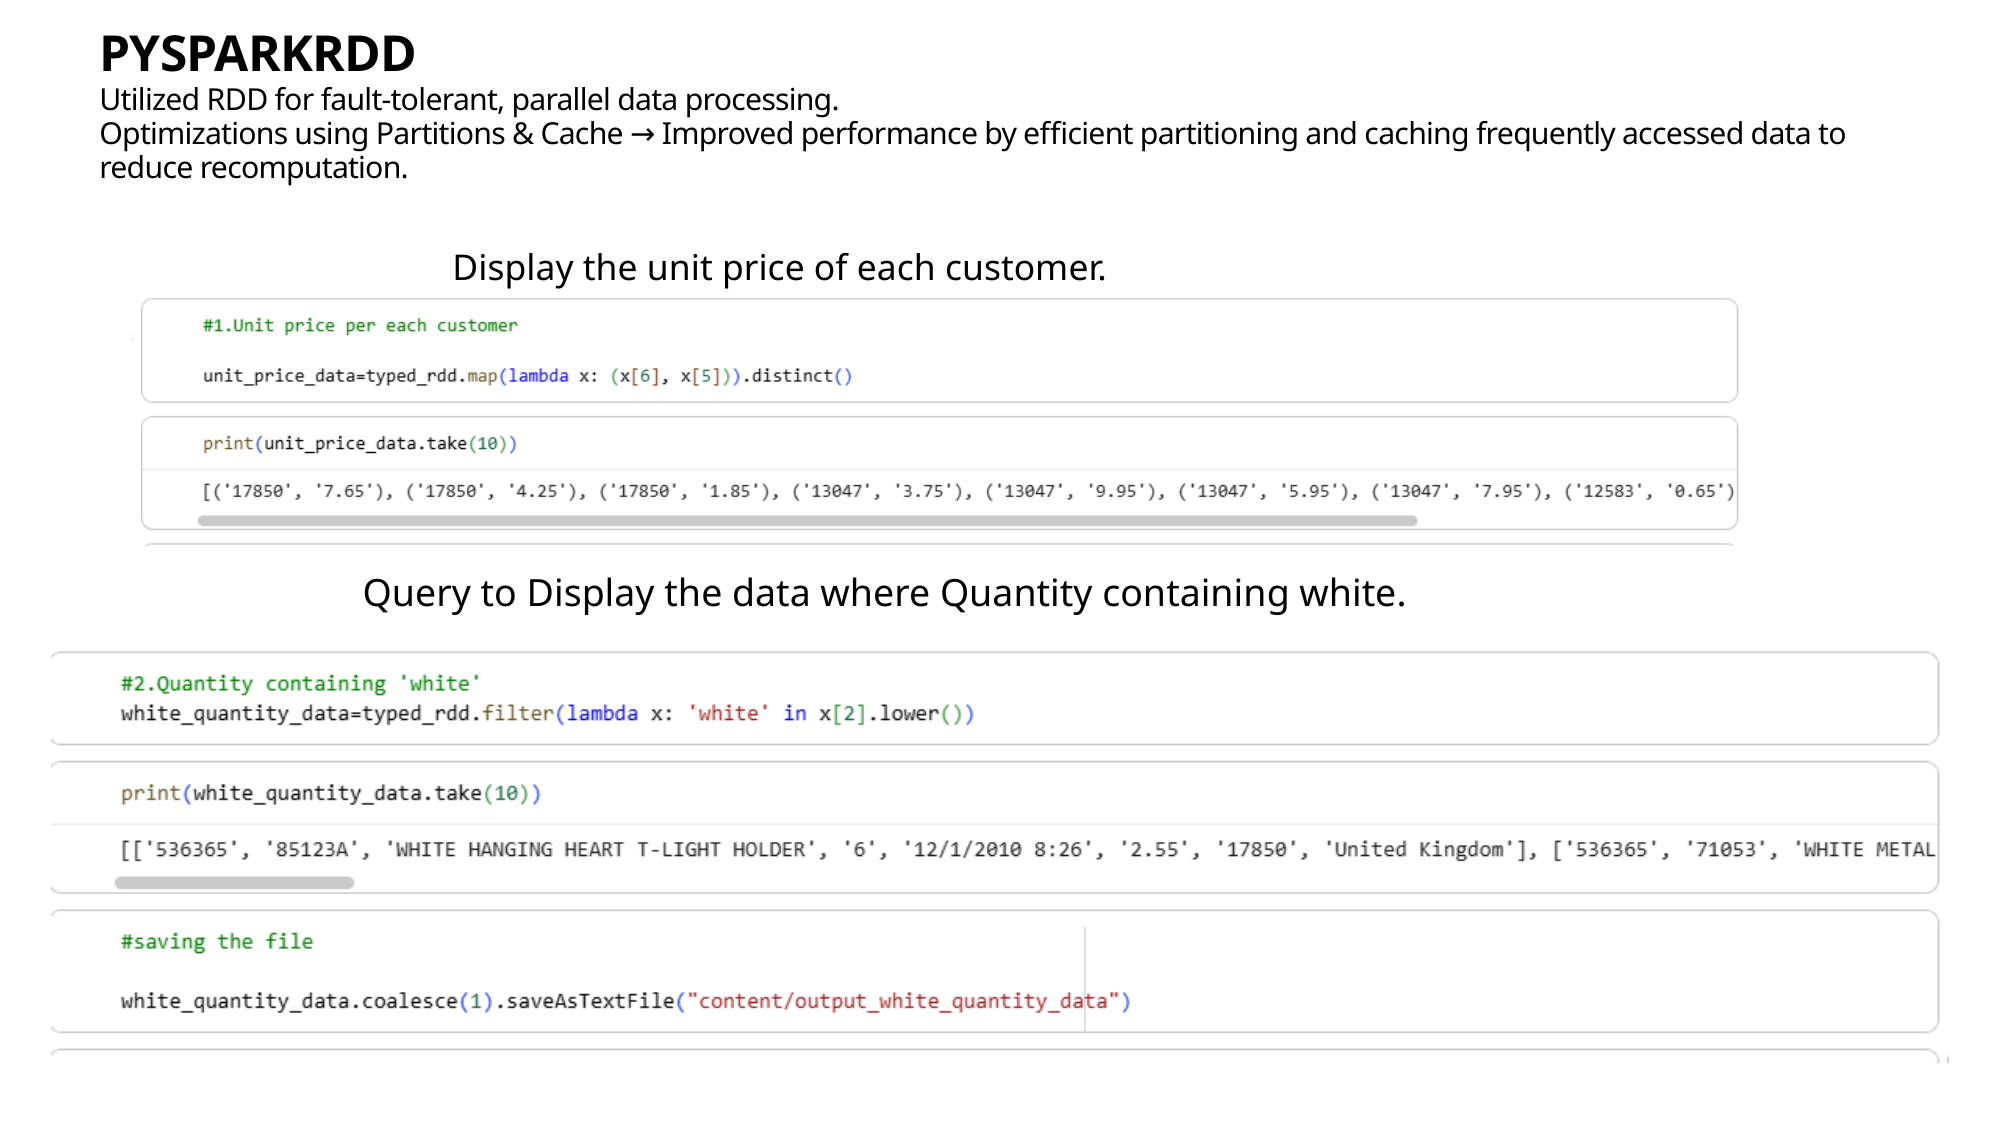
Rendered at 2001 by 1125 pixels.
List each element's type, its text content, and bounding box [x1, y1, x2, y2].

text_box Query to Display the data where Quantity containing white. [84, 561, 1651, 622]
title PYSPARKRDD Utilized RDD for fault-tolerant, parallel data processing. Optimizations using Partitions & Cache → Improved performance by efficient partitioning and caching frequently accessed data to reduce recomputation. [84, 18, 1918, 228]
picture [132, 281, 1748, 546]
list Display the unit price of each customer. [39, 228, 1918, 615]
picture [51, 647, 1949, 1063]
